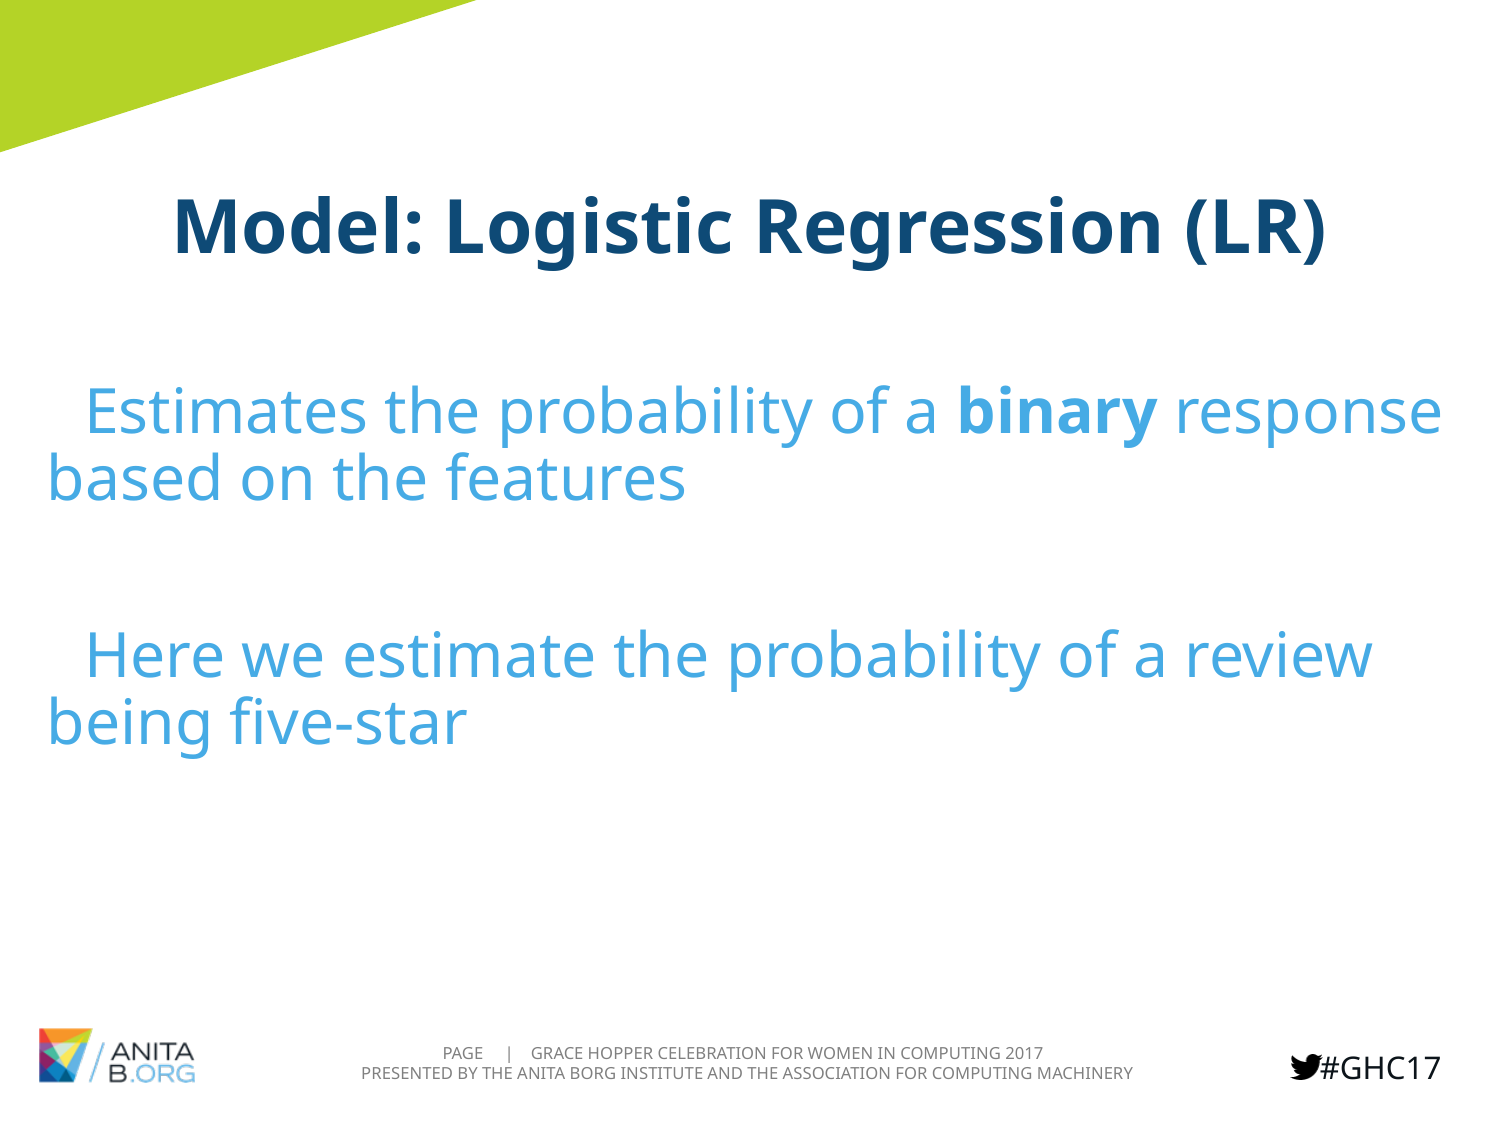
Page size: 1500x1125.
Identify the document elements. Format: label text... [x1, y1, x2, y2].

title Model: Logistic Regression (LR) [39, 59, 1461, 278]
list Estimates the probability of a binary response based on the features Here we estimate the probability of a review being five-star [39, 291, 1461, 983]
picture [1290, 1051, 1323, 1083]
picture [39, 1028, 195, 1083]
